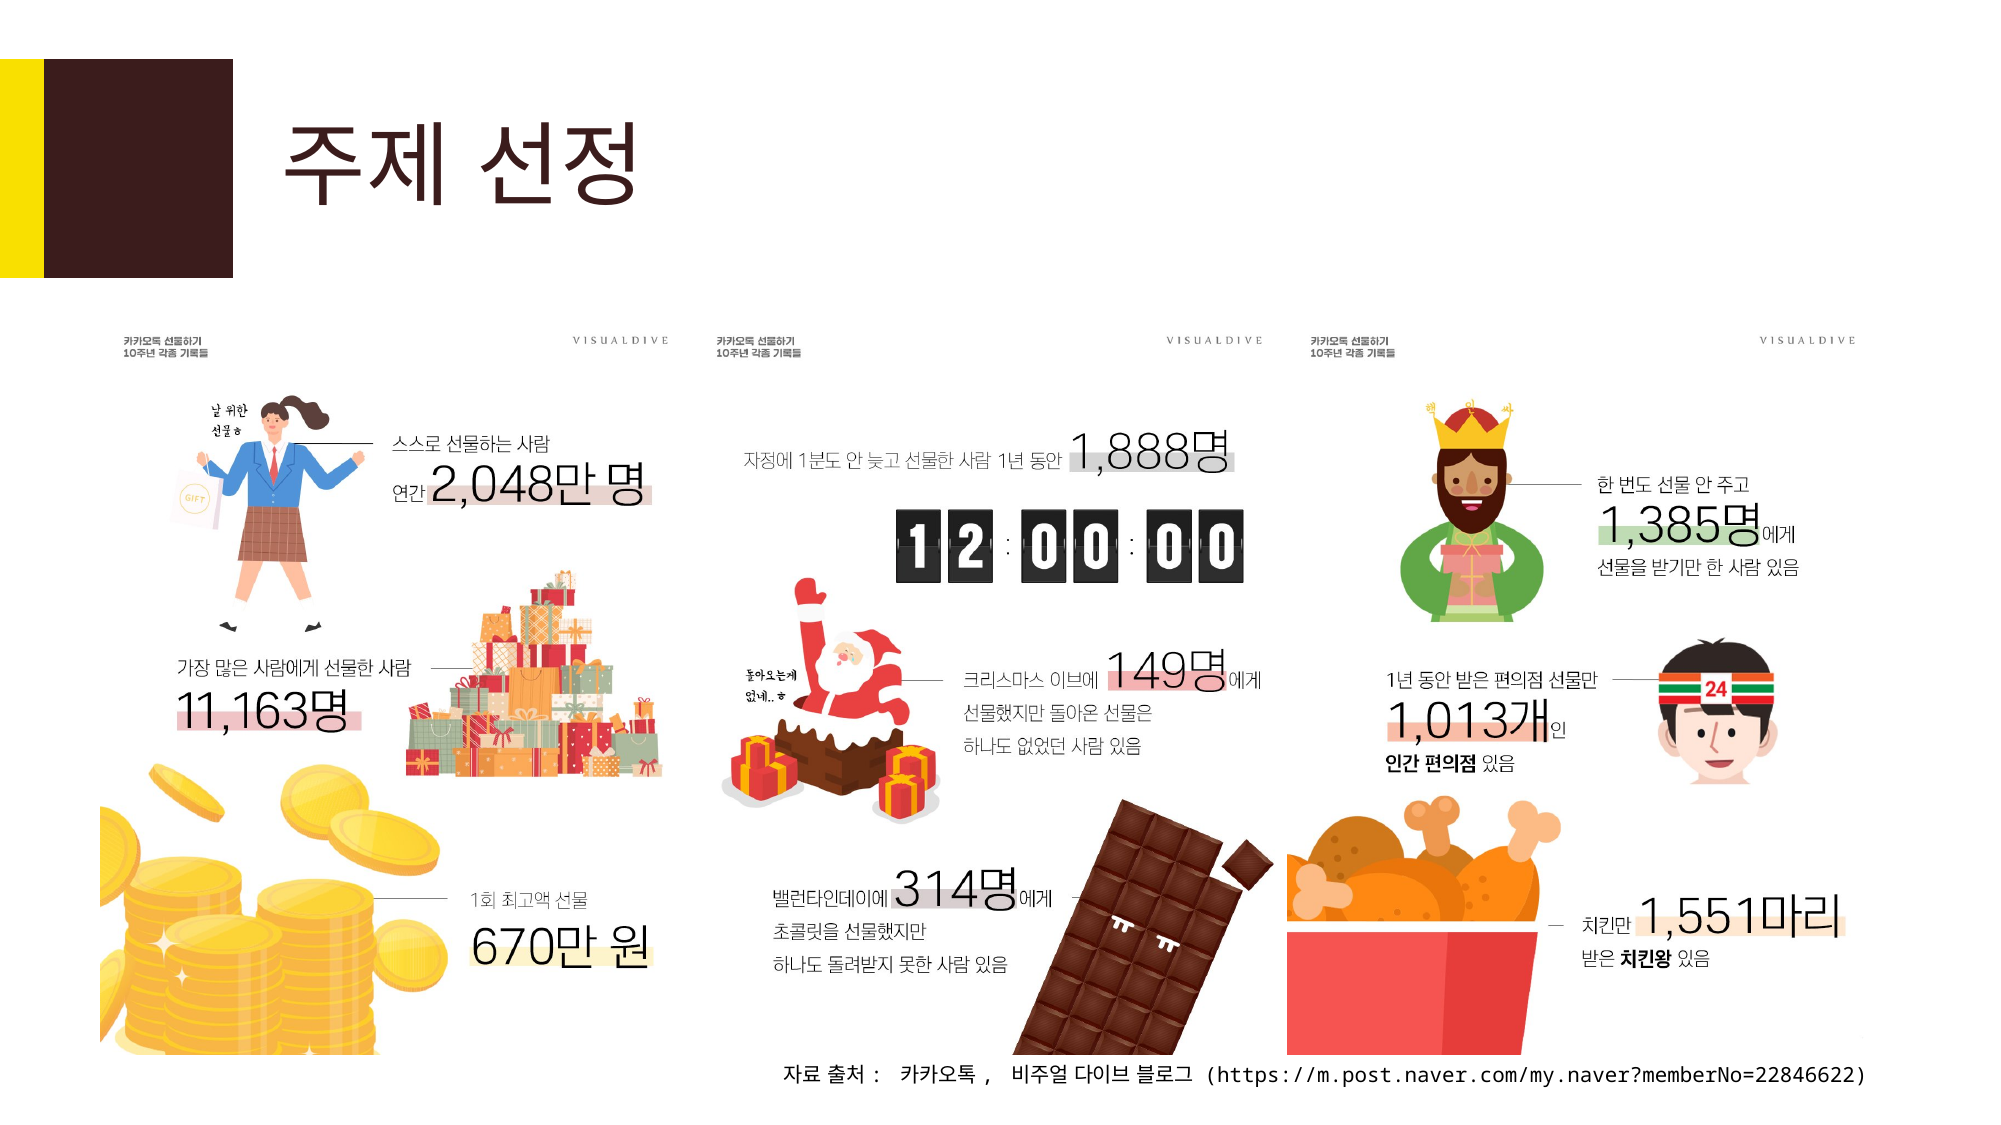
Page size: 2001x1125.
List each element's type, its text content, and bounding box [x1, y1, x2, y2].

text_box 자료 출처: 카카오톡, 비주얼 다이브 블로그 (https://m.post.naver.com/my.naver?memberNo=22846622) [100, 1054, 1882, 1095]
text_box [0, 59, 44, 278]
text_box [44, 59, 233, 278]
picture [100, 312, 1881, 1055]
title 주제 선정 [266, 59, 1863, 278]
